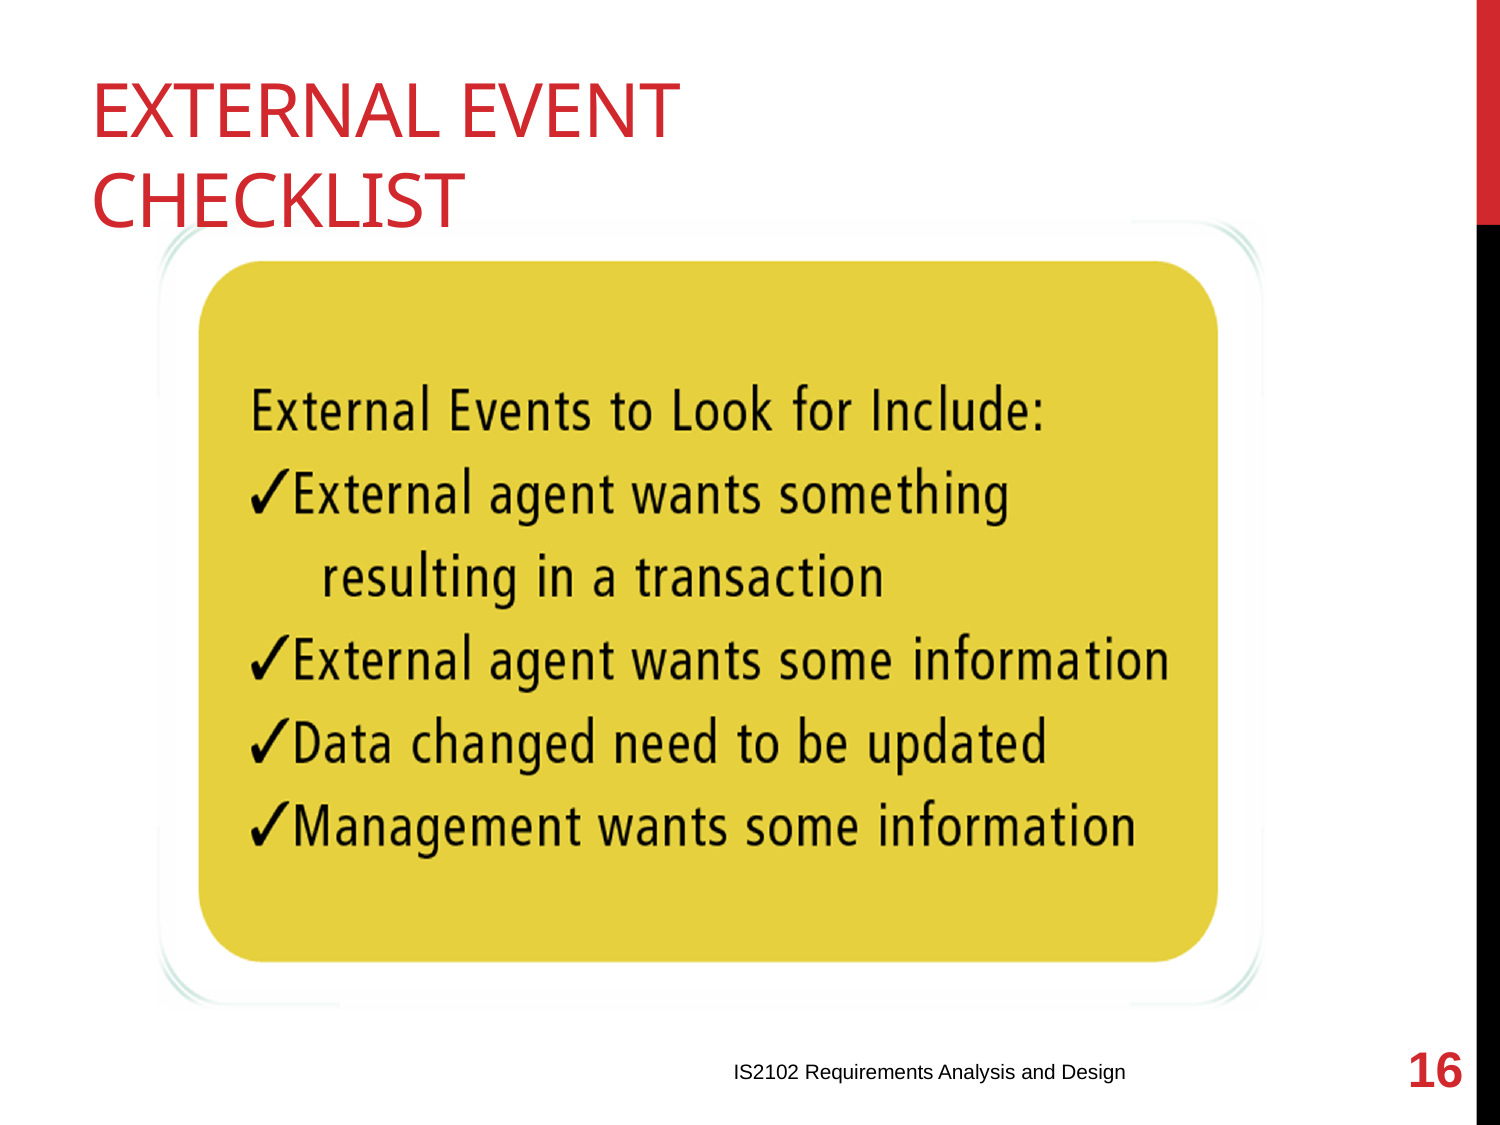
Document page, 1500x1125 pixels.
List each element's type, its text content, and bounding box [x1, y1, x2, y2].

slide_number 16 [1262, 1037, 1479, 1098]
picture [149, 211, 1270, 1014]
title External Event Checklist [75, 25, 1025, 250]
footer IS2102 Requirements Analysis and Design [718, 1051, 1238, 1112]
